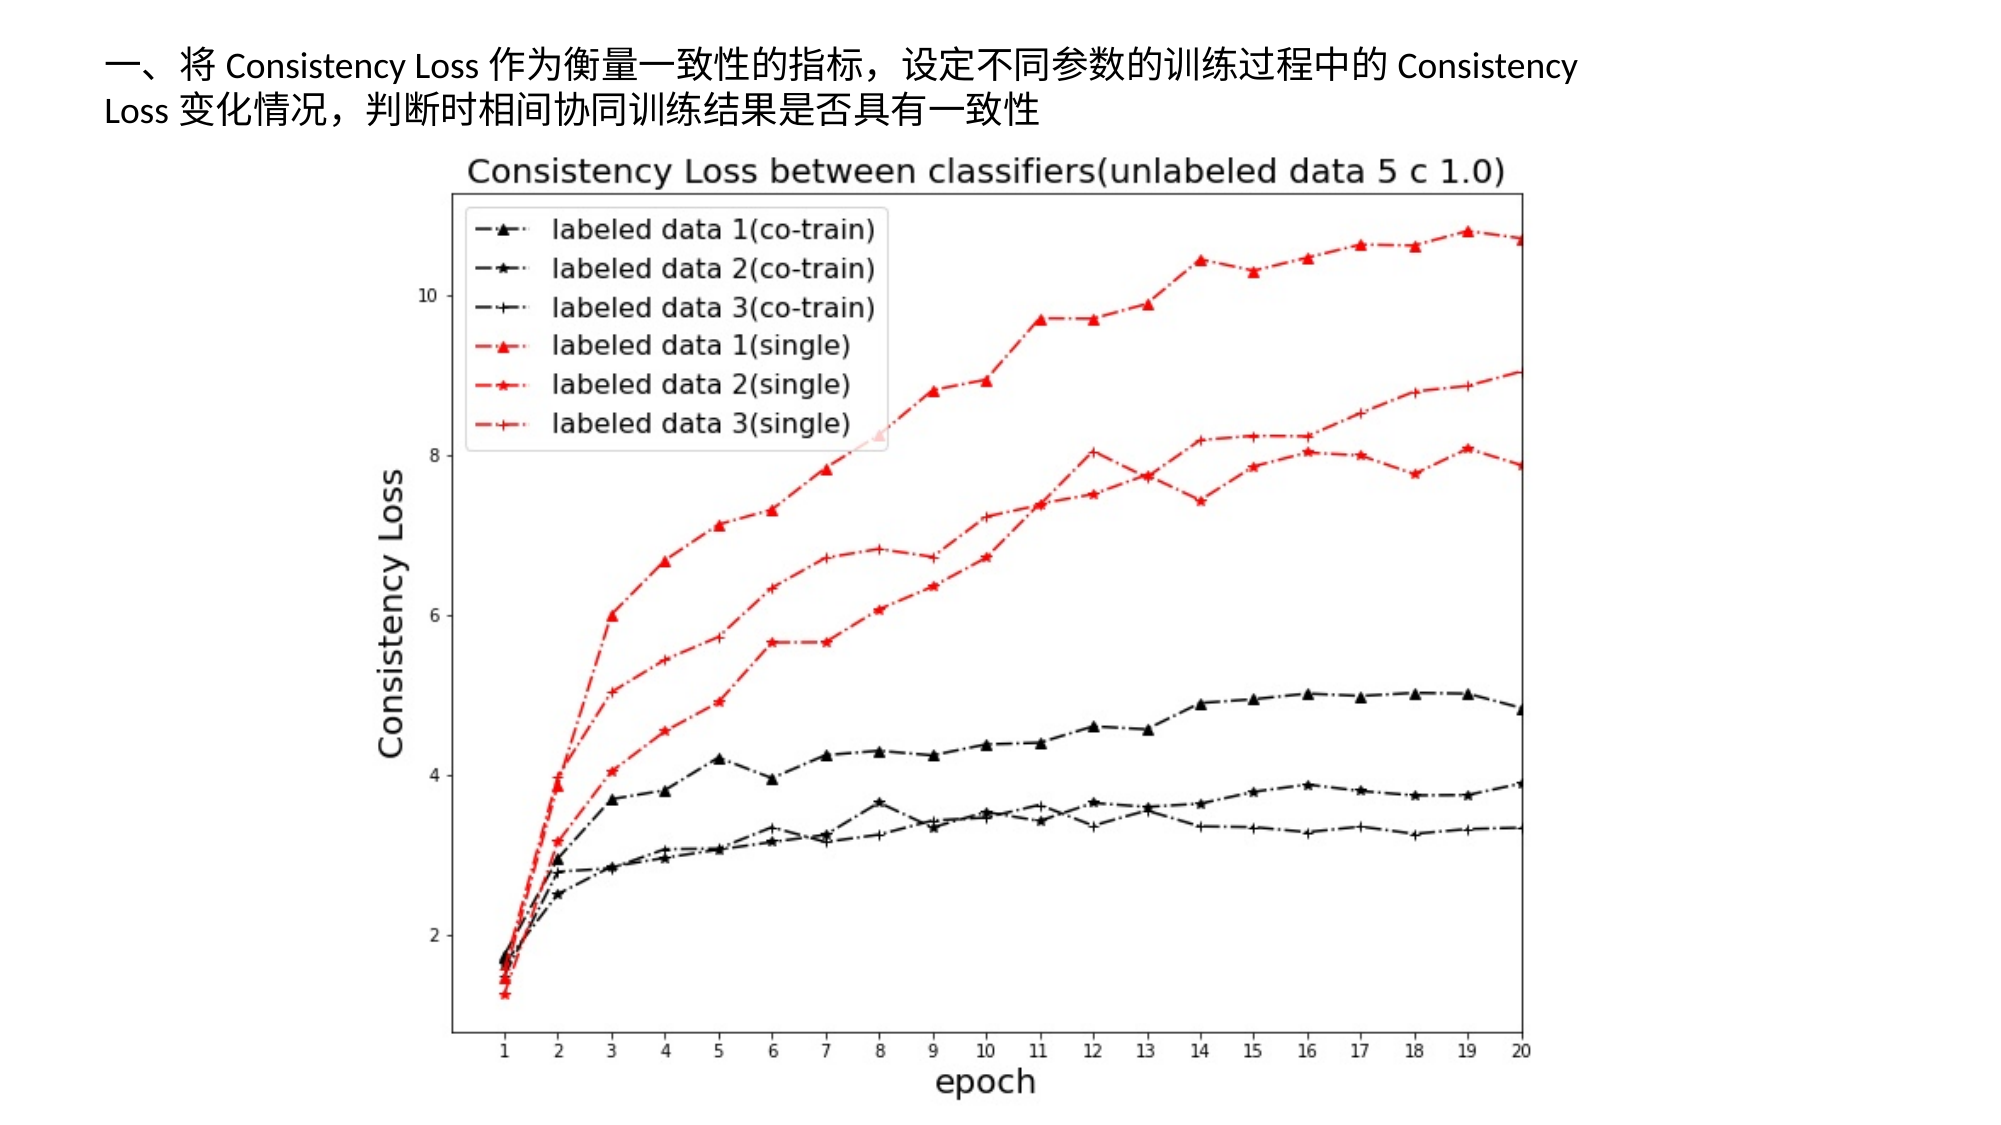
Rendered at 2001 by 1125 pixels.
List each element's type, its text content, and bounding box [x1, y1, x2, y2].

text_box 一、将Consistency Loss作为衡量一致性的指标，设定不同参数的训练过程中的Consistency Loss变化情况，判断时相间协同训练结果是否具有一致性 [89, 33, 1645, 138]
picture [360, 139, 1585, 1119]
